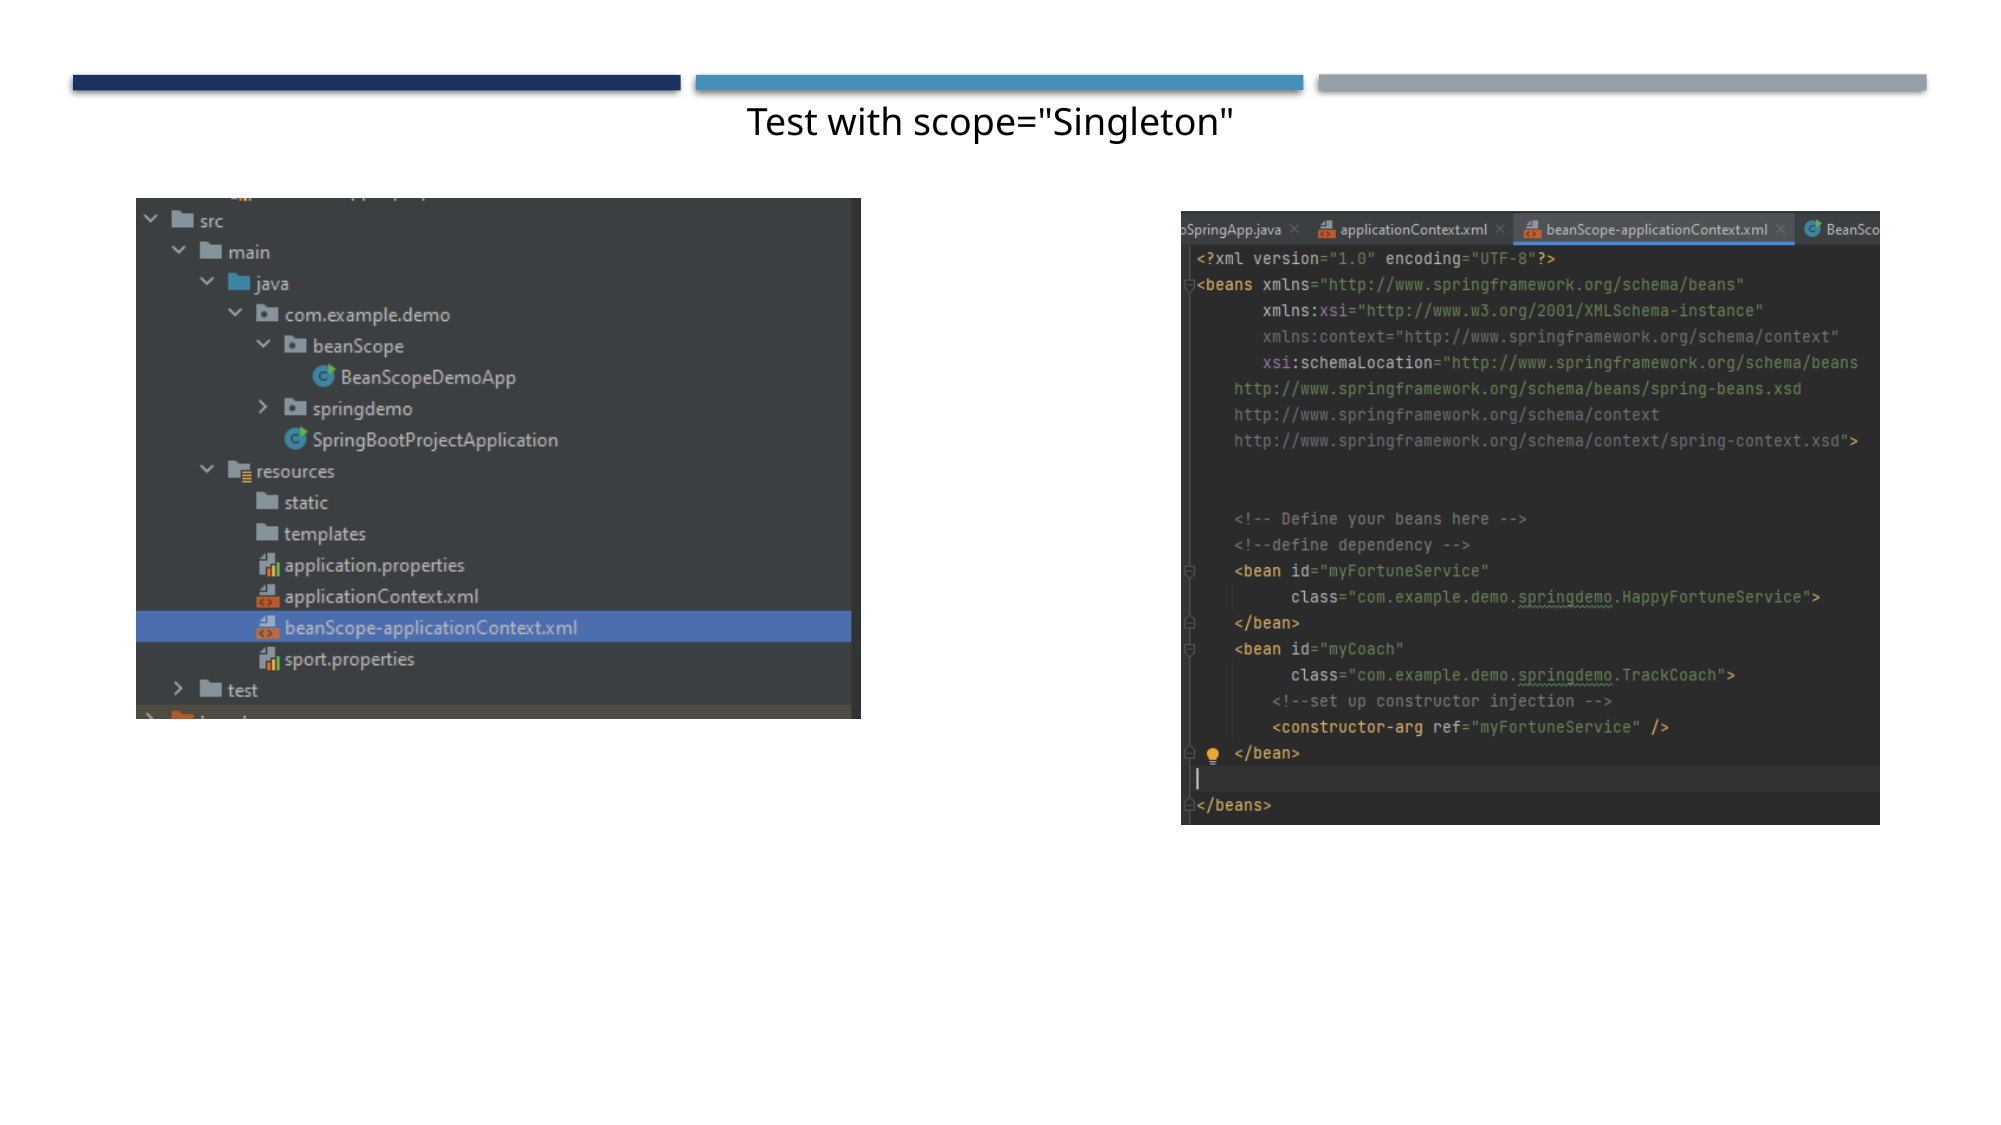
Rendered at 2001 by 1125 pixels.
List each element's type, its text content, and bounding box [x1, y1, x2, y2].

text_box Test with scope="Singleton" [732, 90, 1732, 151]
picture [136, 197, 861, 720]
picture [1181, 210, 1881, 825]
